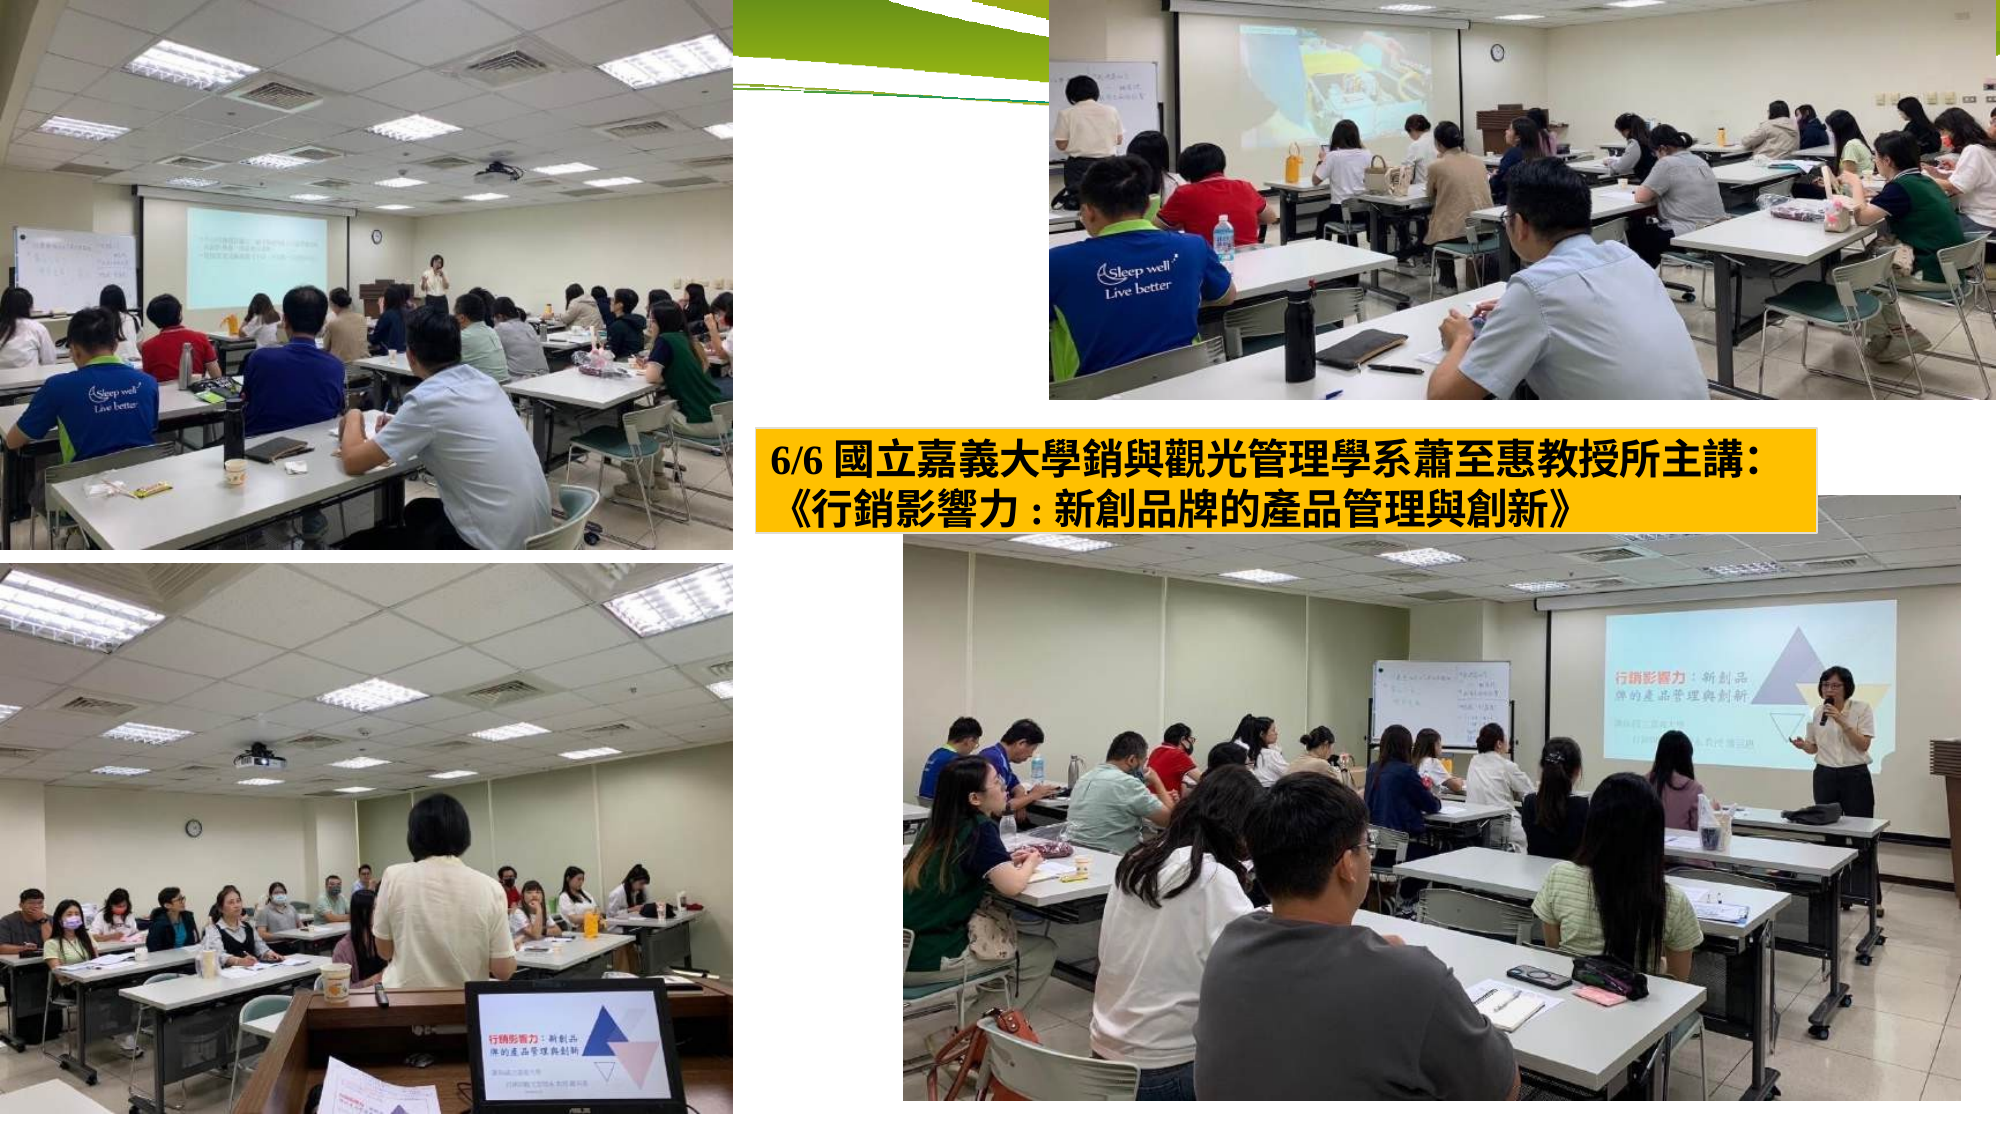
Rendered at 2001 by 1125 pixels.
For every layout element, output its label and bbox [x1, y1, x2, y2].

text_box [0, 0, 2000, 1115]
